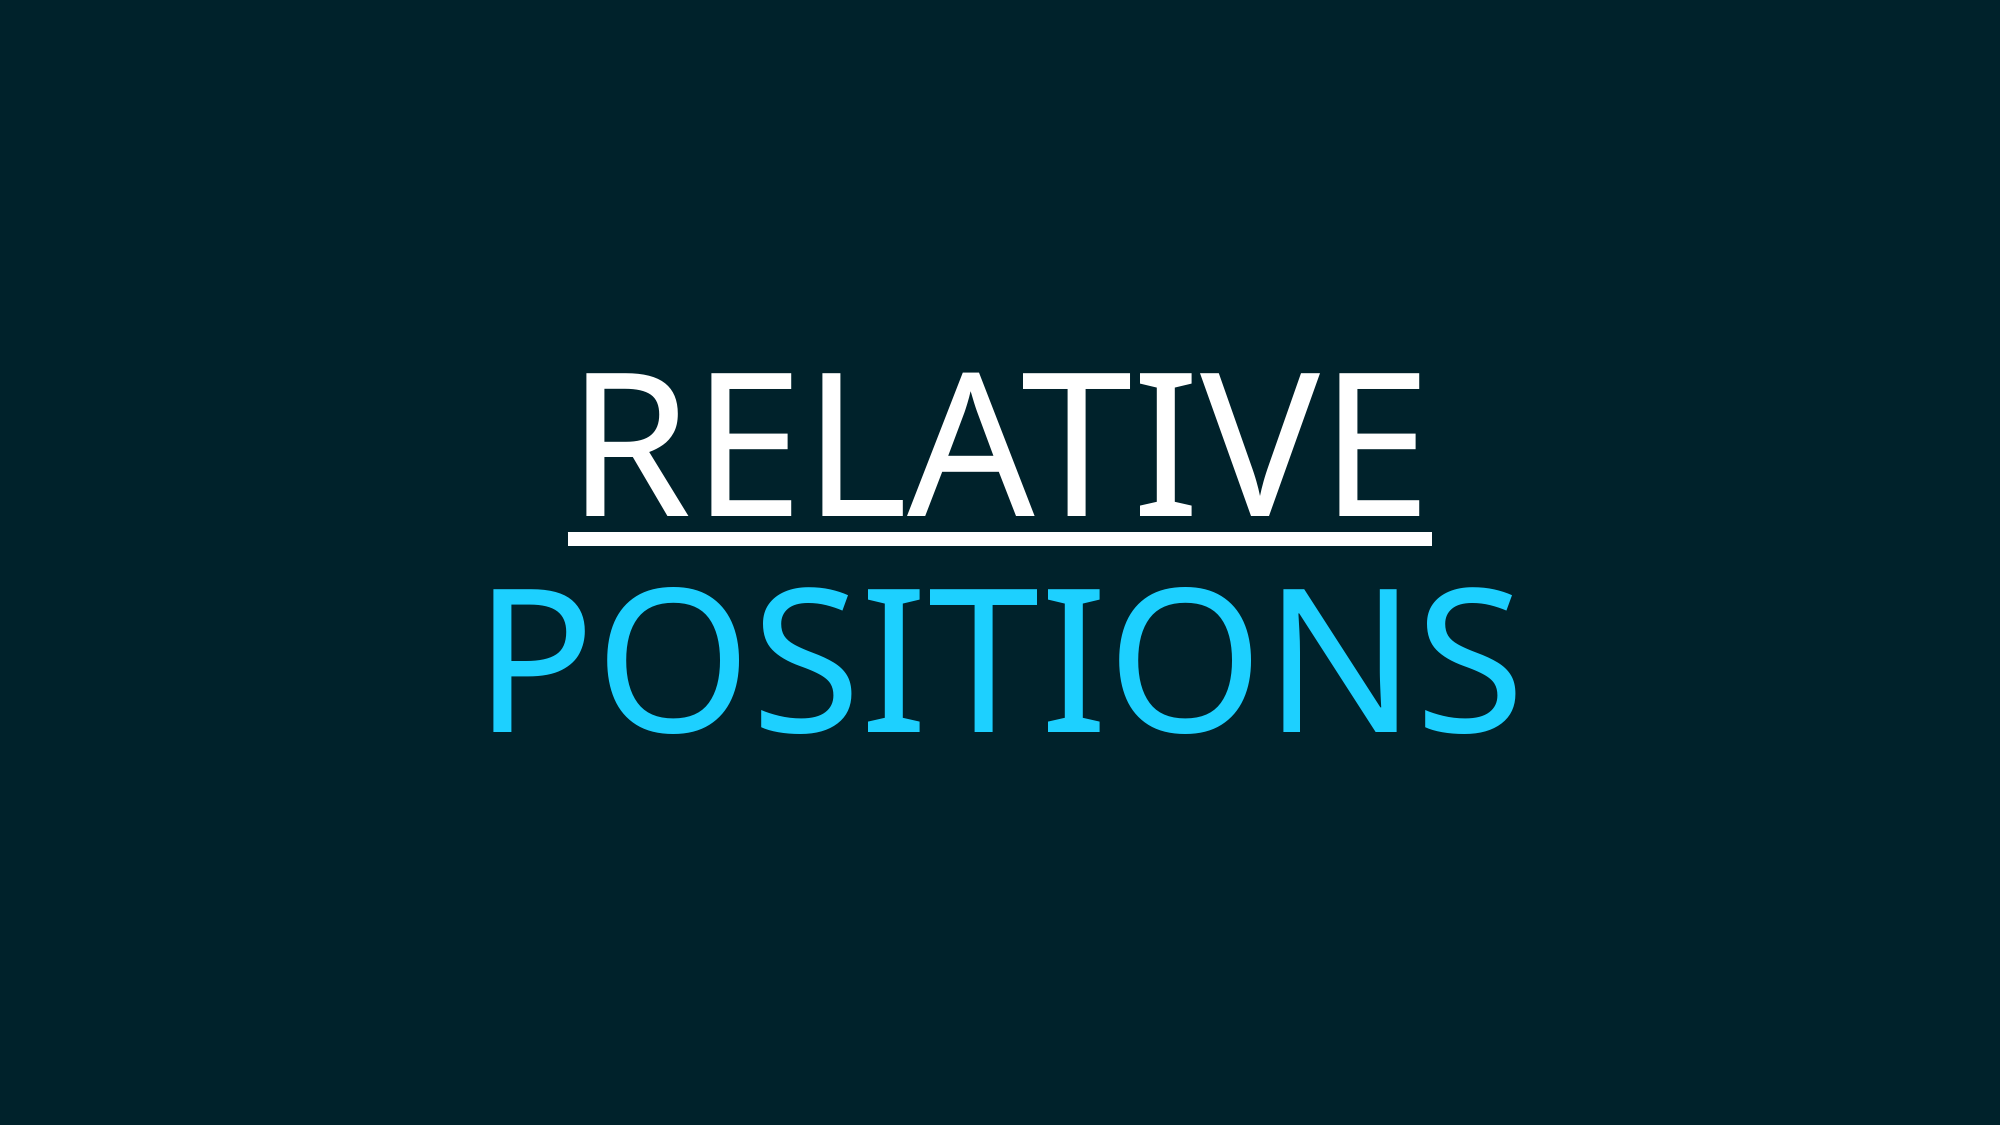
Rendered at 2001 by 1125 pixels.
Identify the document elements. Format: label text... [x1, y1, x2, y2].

text_box RELATIVE POSITIONS [189, 336, 1811, 784]
